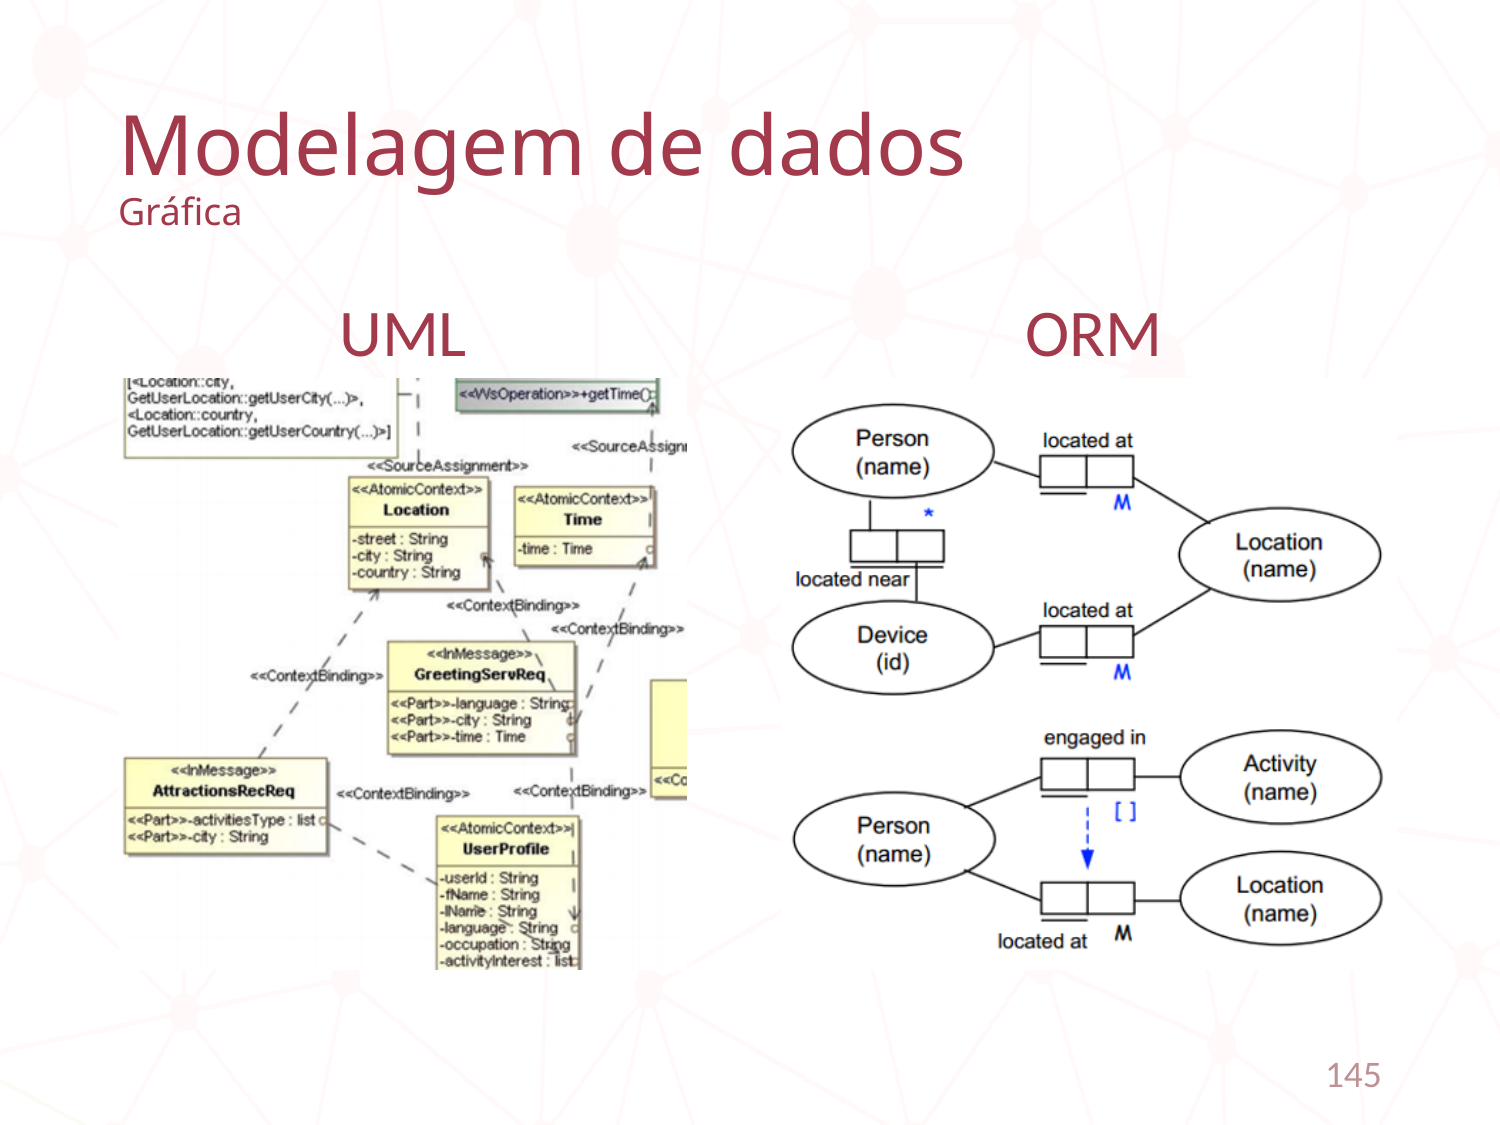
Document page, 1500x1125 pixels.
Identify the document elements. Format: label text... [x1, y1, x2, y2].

text_box UML [324, 282, 483, 378]
picture [119, 378, 687, 970]
slide_number 145 [1059, 1042, 1397, 1103]
title Modelagem de dados Gráfica [103, 59, 1397, 278]
picture [781, 378, 1397, 970]
text_box ORM [1010, 282, 1178, 378]
